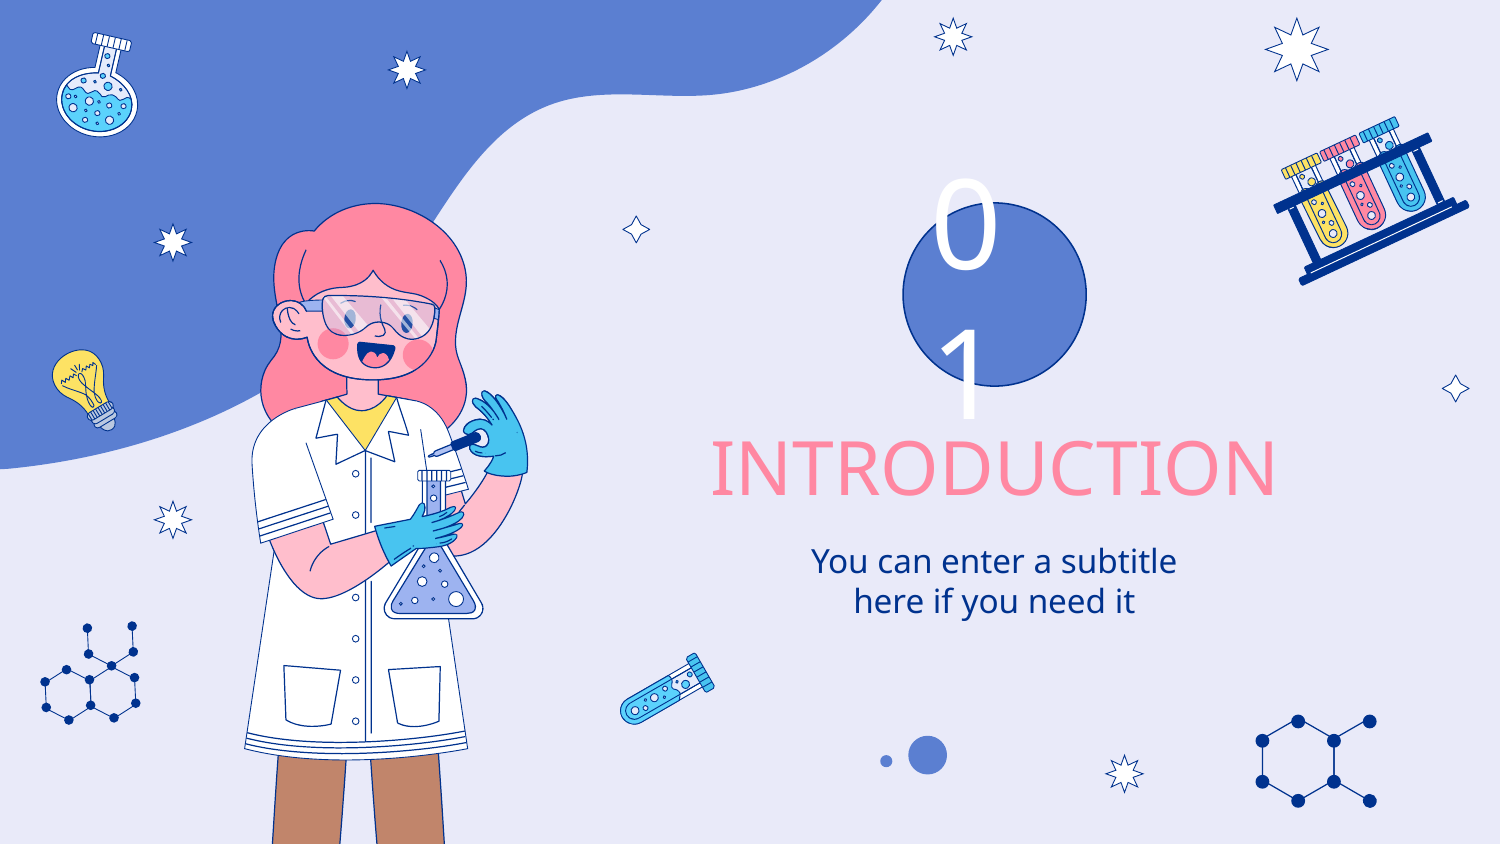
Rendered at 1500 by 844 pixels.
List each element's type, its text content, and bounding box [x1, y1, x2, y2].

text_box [1273, 116, 1470, 286]
subtitle You can enter a subtitle here if you need it [774, 521, 1215, 639]
text_box [622, 215, 650, 243]
title INTRODUCTION [670, 407, 1319, 525]
text_box [1074, 248, 1087, 341]
text_box [903, 249, 915, 340]
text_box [618, 652, 716, 726]
text_box [154, 501, 192, 539]
text_box [154, 223, 192, 262]
text_box [935, 364, 1055, 387]
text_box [244, 202, 531, 844]
text_box [935, 202, 1055, 225]
title 01 [915, 225, 1074, 364]
